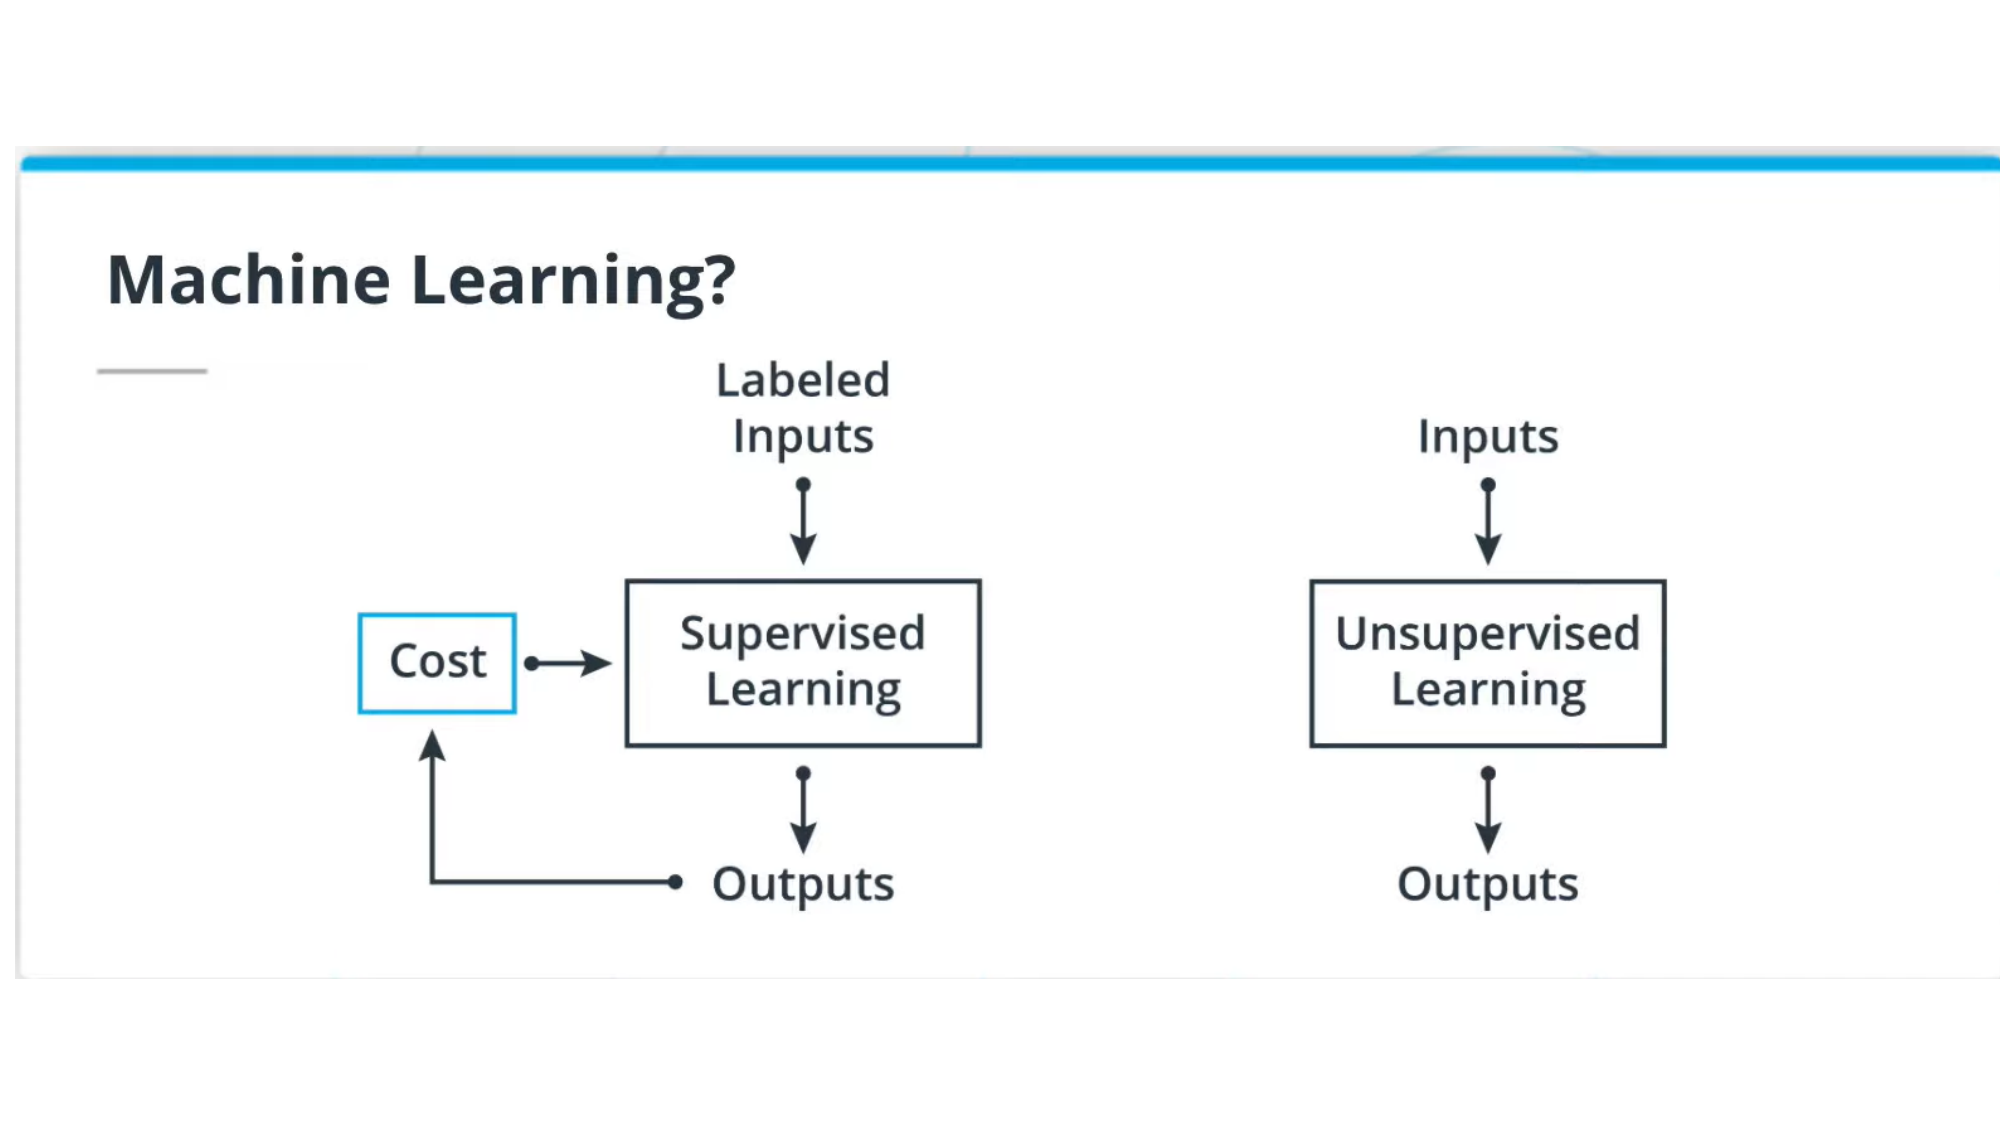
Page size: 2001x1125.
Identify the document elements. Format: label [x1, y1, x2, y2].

picture [15, 146, 2000, 979]
